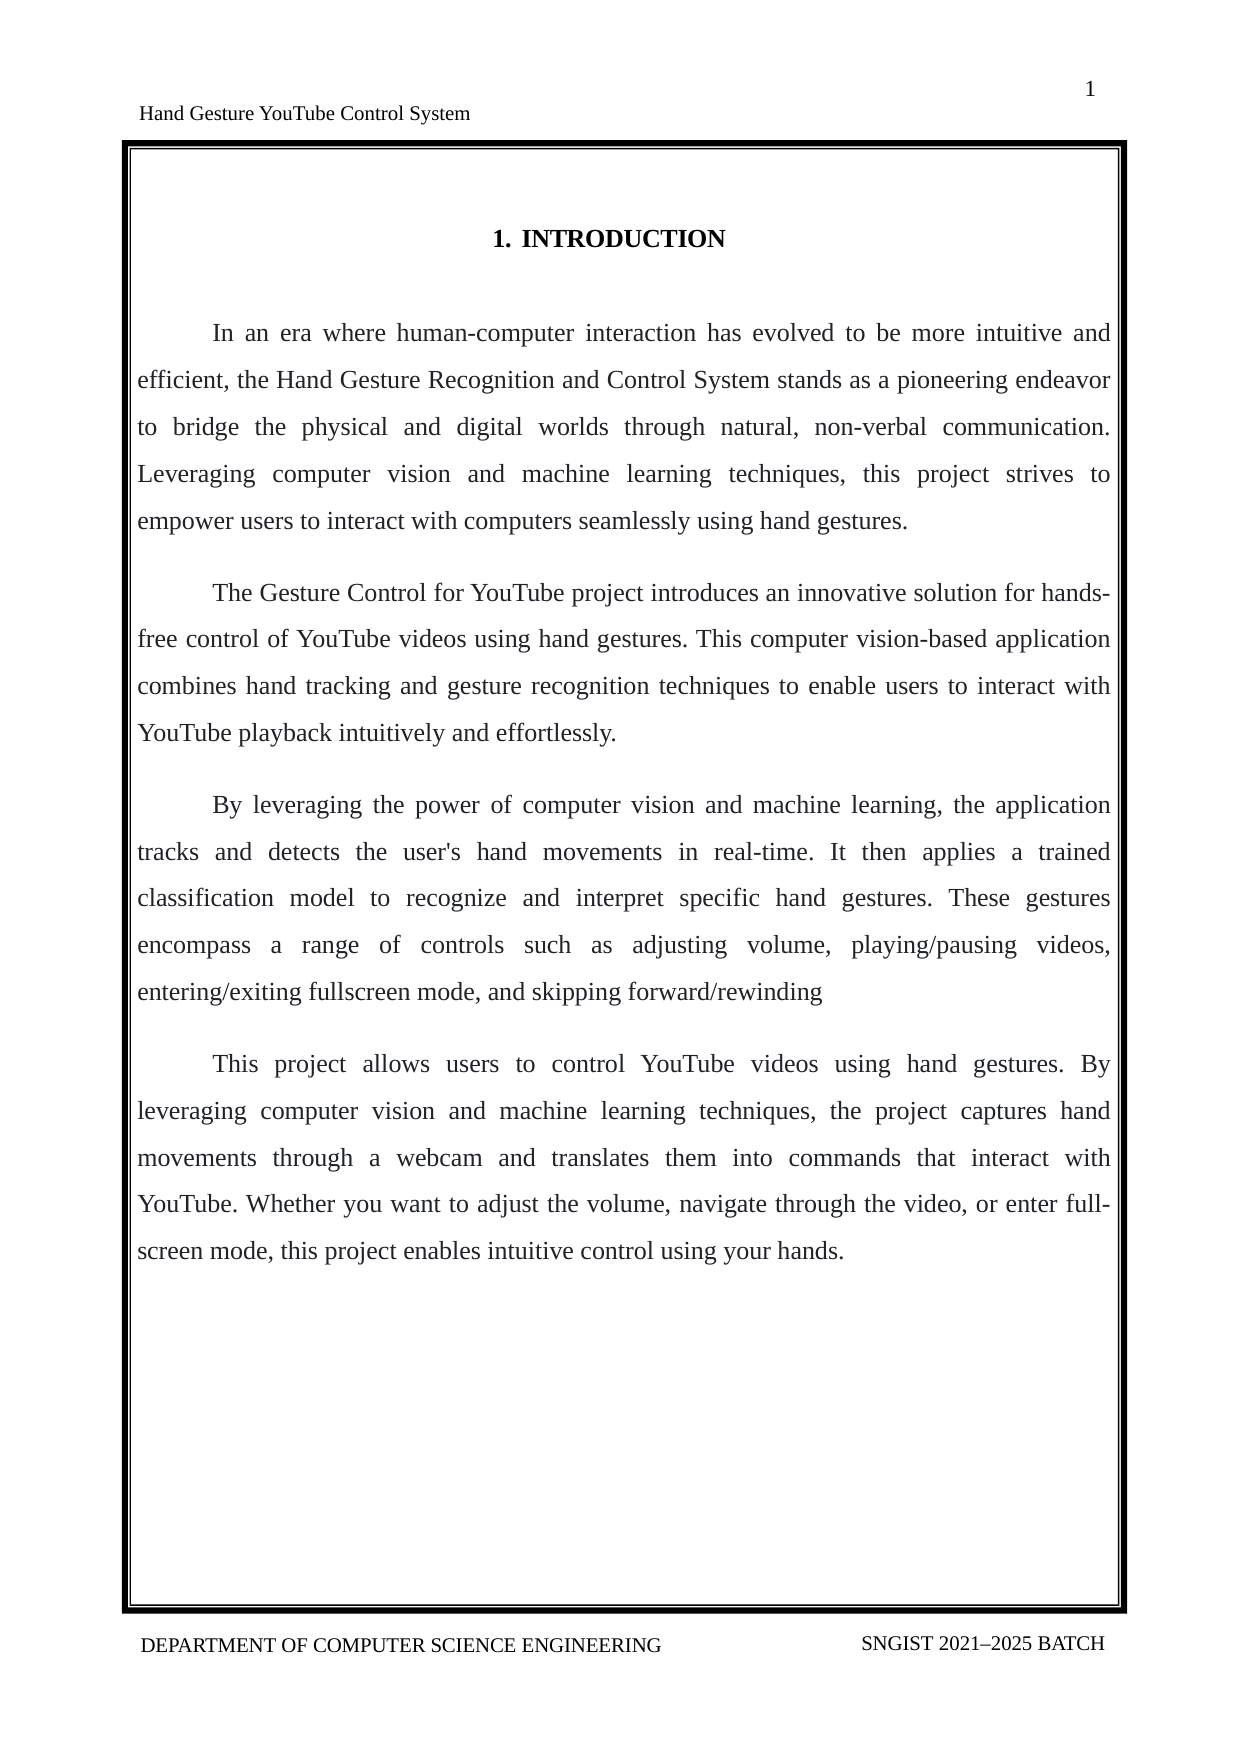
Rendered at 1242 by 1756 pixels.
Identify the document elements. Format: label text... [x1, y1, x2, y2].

text_box Hand Gesture YouTube Control System [137, 97, 521, 125]
text_box [121, 140, 1128, 1614]
text_box 1. INTRODUCTION In an era where human-computer interaction has evolved to be more intuitive and efficient, the Hand Gesture Recognition and Control System stands as a pioneering endeavor to bridge the physical and digital worlds through natural, non-verbal communication. Leveraging computer vision and machine learning techniques, this project strives to empower users to interact with computers seamlessly using hand gestures. The Gesture Control for YouTube project introduces an innovative solution for hands-free control of YouTube videos using hand gestures. This computer vision-based application combines hand tracking and gesture recognition techniques to enable users to interact with YouTube playback intuitively and effortlessly. By leveraging the power of computer vision and machine learning, the application tracks and detects the user's hand movements in real-time. It then applies a trained classification model to recognize and interpret specific hand gestures. These gestures encompass a range of controls such as adjusting volume, playing/pausing videos, entering/exiting fullscreen mode, and skipping forward/rewinding This project allows users to control YouTube videos using hand gestures. By leveraging computer vision and machine learning techniques, the project captures hand movements through a webcam and translates them into commands that interact with YouTube. Whether you want to adjust the volume, navigate through the video, or enter full-screen mode, this project enables intuitive control using your hands. [137, 203, 1112, 1337]
text_box 1 [1082, 71, 1099, 101]
slide_number SNGIST 2021–2025 BATCH [859, 1629, 1112, 1756]
footer DEPARTMENT OF COMPUTER SCIENCE ENGINEERING [138, 1632, 672, 1756]
